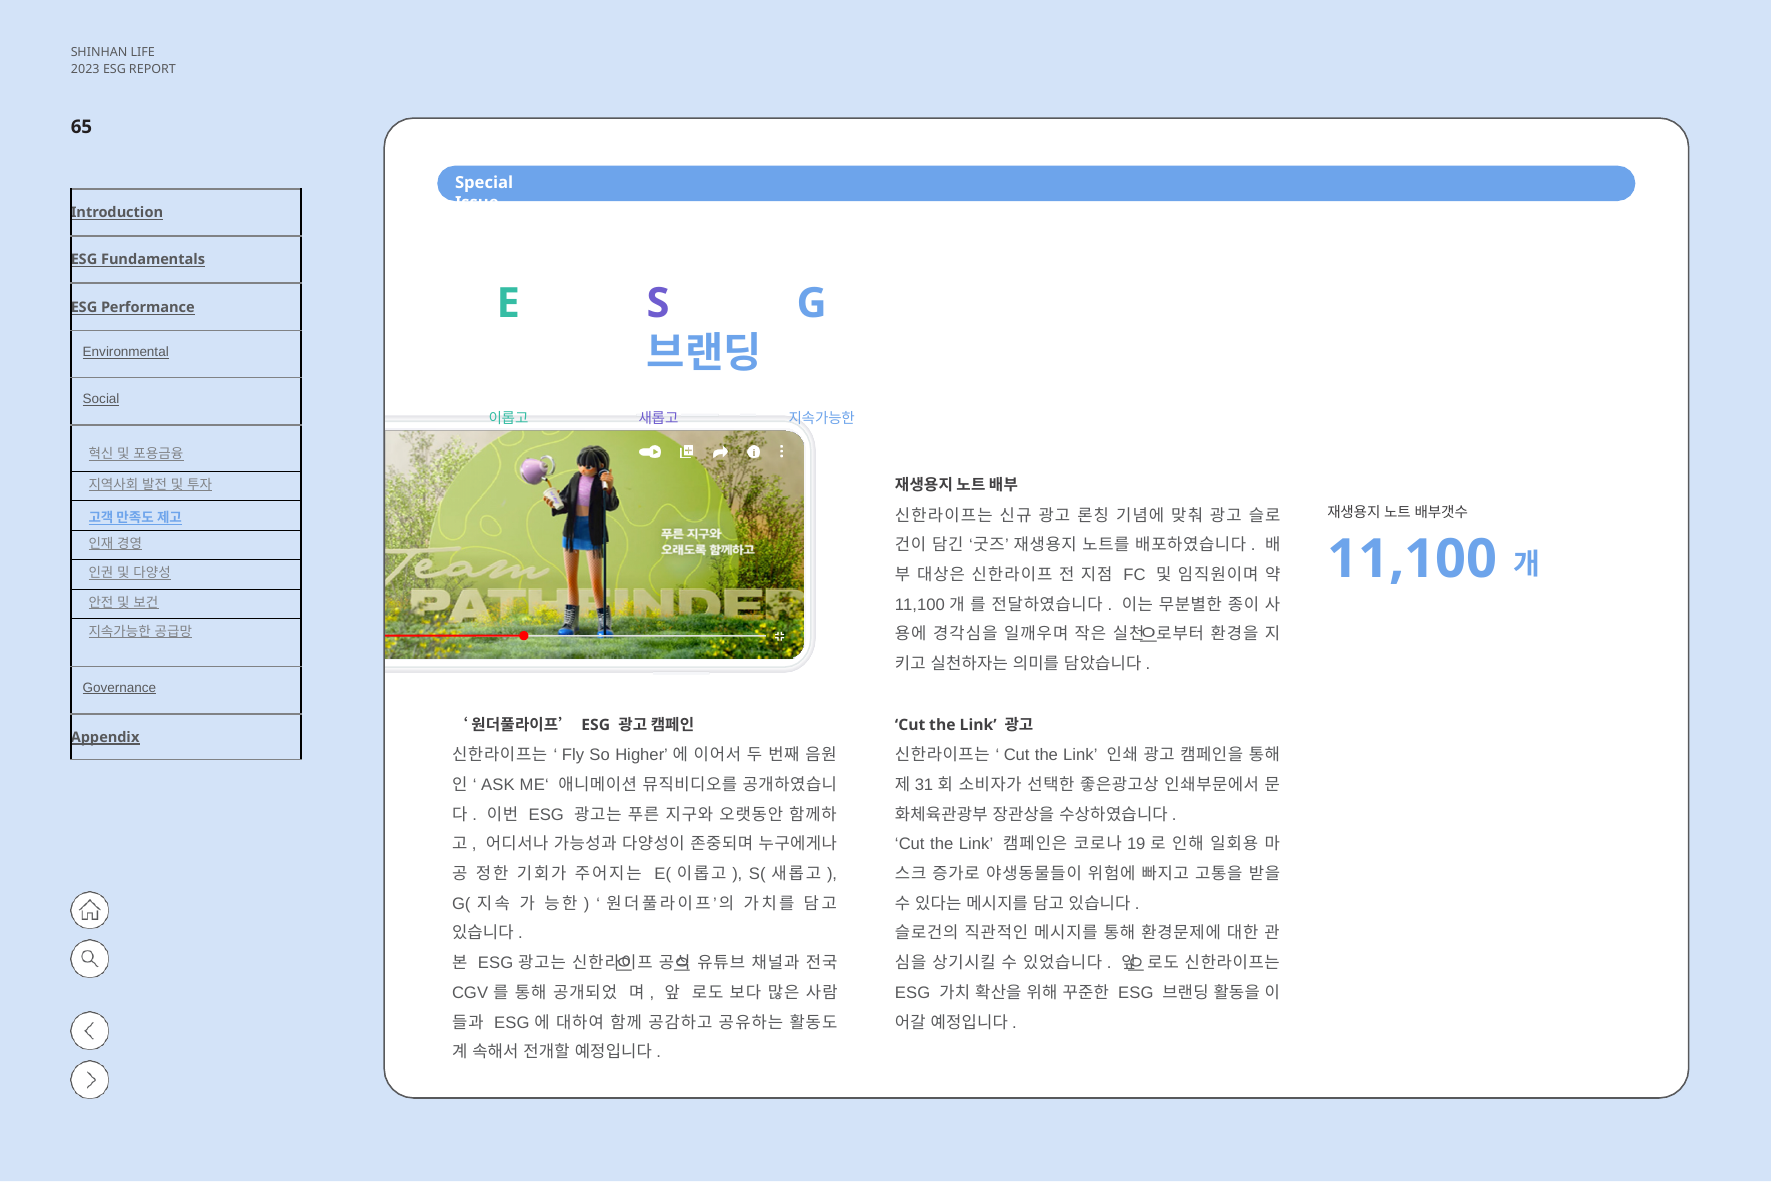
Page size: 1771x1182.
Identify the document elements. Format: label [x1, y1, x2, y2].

table_cell [72, 715, 300, 759]
table_cell [72, 501, 300, 530]
picture [1139, 627, 1157, 642]
table_header [72, 190, 300, 235]
table_cell [72, 331, 300, 377]
table_cell [72, 619, 300, 666]
table_cell [72, 590, 300, 618]
table_cell [72, 560, 300, 589]
table_cell [72, 426, 300, 471]
text_box [0, 0, 1771, 1182]
table_cell [72, 472, 300, 500]
picture [1127, 956, 1145, 971]
table_cell [72, 667, 300, 713]
picture [70, 1060, 109, 1099]
picture [70, 939, 109, 979]
picture [70, 1011, 109, 1050]
table_cell [72, 284, 300, 330]
table_cell [72, 378, 300, 424]
table_cell [72, 237, 300, 282]
table_cell [72, 531, 300, 559]
picture [70, 890, 109, 930]
